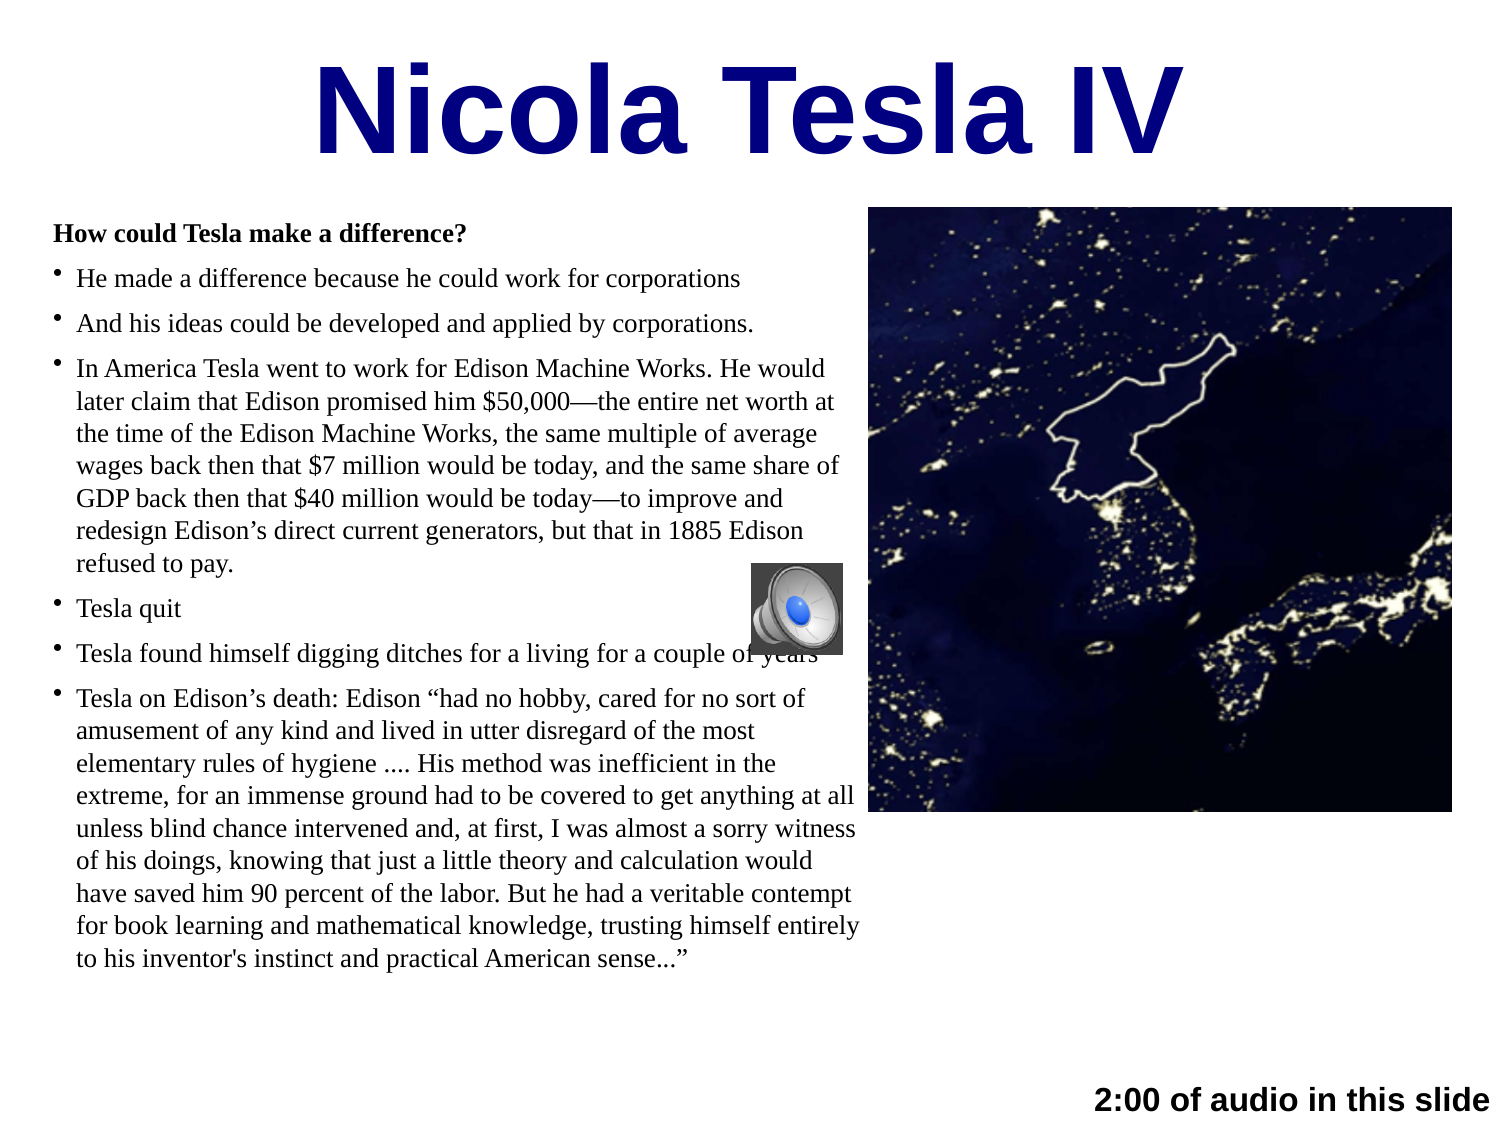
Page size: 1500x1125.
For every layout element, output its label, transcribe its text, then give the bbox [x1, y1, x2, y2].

list How could Tesla make a difference? He made a difference because he could work for corporations And his ideas could be developed and applied by corporations. In America Tesla went to work for Edison Machine Works. He would later claim that Edison promised him $50,000—the entire net worth at the time of the Edison Machine Works, the same multiple of average wages back then that $7 million would be today, and the same share of GDP back then that $40 million would be today—to improve and redesign Edison’s direct current generators, but that in 1885 Edison refused to pay. Tesla quit Tesla found himself digging ditches for a living for a couple of years Tesla on Edison’s death: Edison “had no hobby, cared for no sort of amusement of any kind and lived in utter disregard of the most elementary rules of hygiene .... His method was inefficient in the extreme, for an immense ground had to be covered to get anything at all unless blind chance intervened and, at first, I was almost a sorry witness of his doings, knowing that just a little theory and calculation would have saved him 90 percent of the labor. But he had a veritable contempt for book learning and mathematical knowledge, trusting himself entirely to his inventor's instinct and practical American sense...” [44, 207, 869, 1094]
title Nicola Tesla IV [44, 0, 1453, 209]
text_box 2:00 of audio in this slide [1086, 1070, 1499, 1125]
picture [749, 562, 844, 657]
picture [868, 207, 1452, 813]
